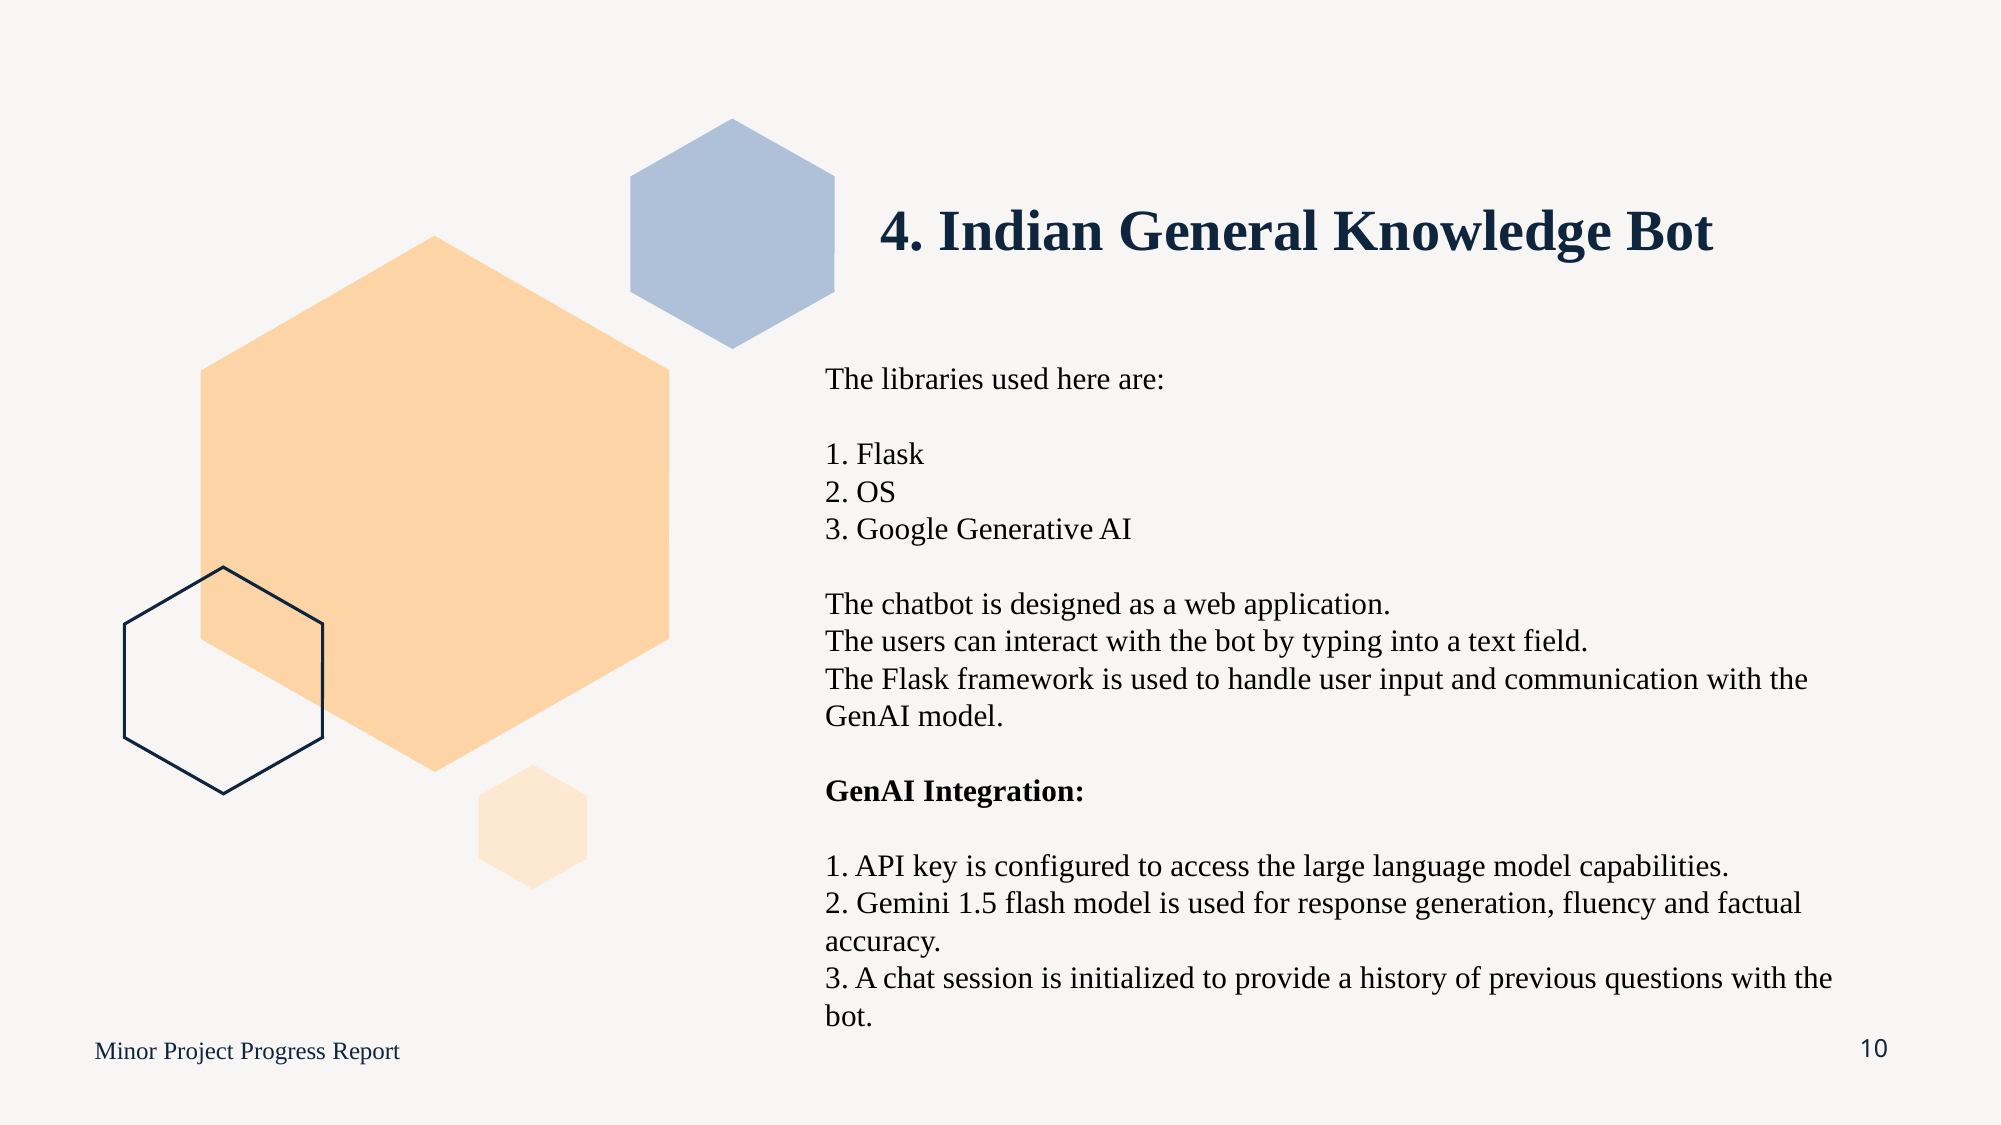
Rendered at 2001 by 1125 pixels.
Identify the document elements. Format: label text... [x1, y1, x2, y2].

list The libraries used here are: 1. Flask 2. OS 3. Google Generative AI The chatbot is designed as a web application. The users can interact with the bot by typing into a text field. The Flask framework is used to handle user input and communication with the GenAI model. GenAI Integration: 1. API key is configured to access the large language model capabilities. 2. Gemini 1.5 flash model is used for response generation, fluency and factual accuracy. 3. A chat session is initialized to provide a history of previous questions with the bot. [810, 350, 1850, 1052]
slide_number 10 [1836, 1020, 1912, 1080]
footer Minor Project Progress Report [79, 1020, 755, 1080]
title 4. Indian General Knowledge Bot [865, 73, 1813, 270]
